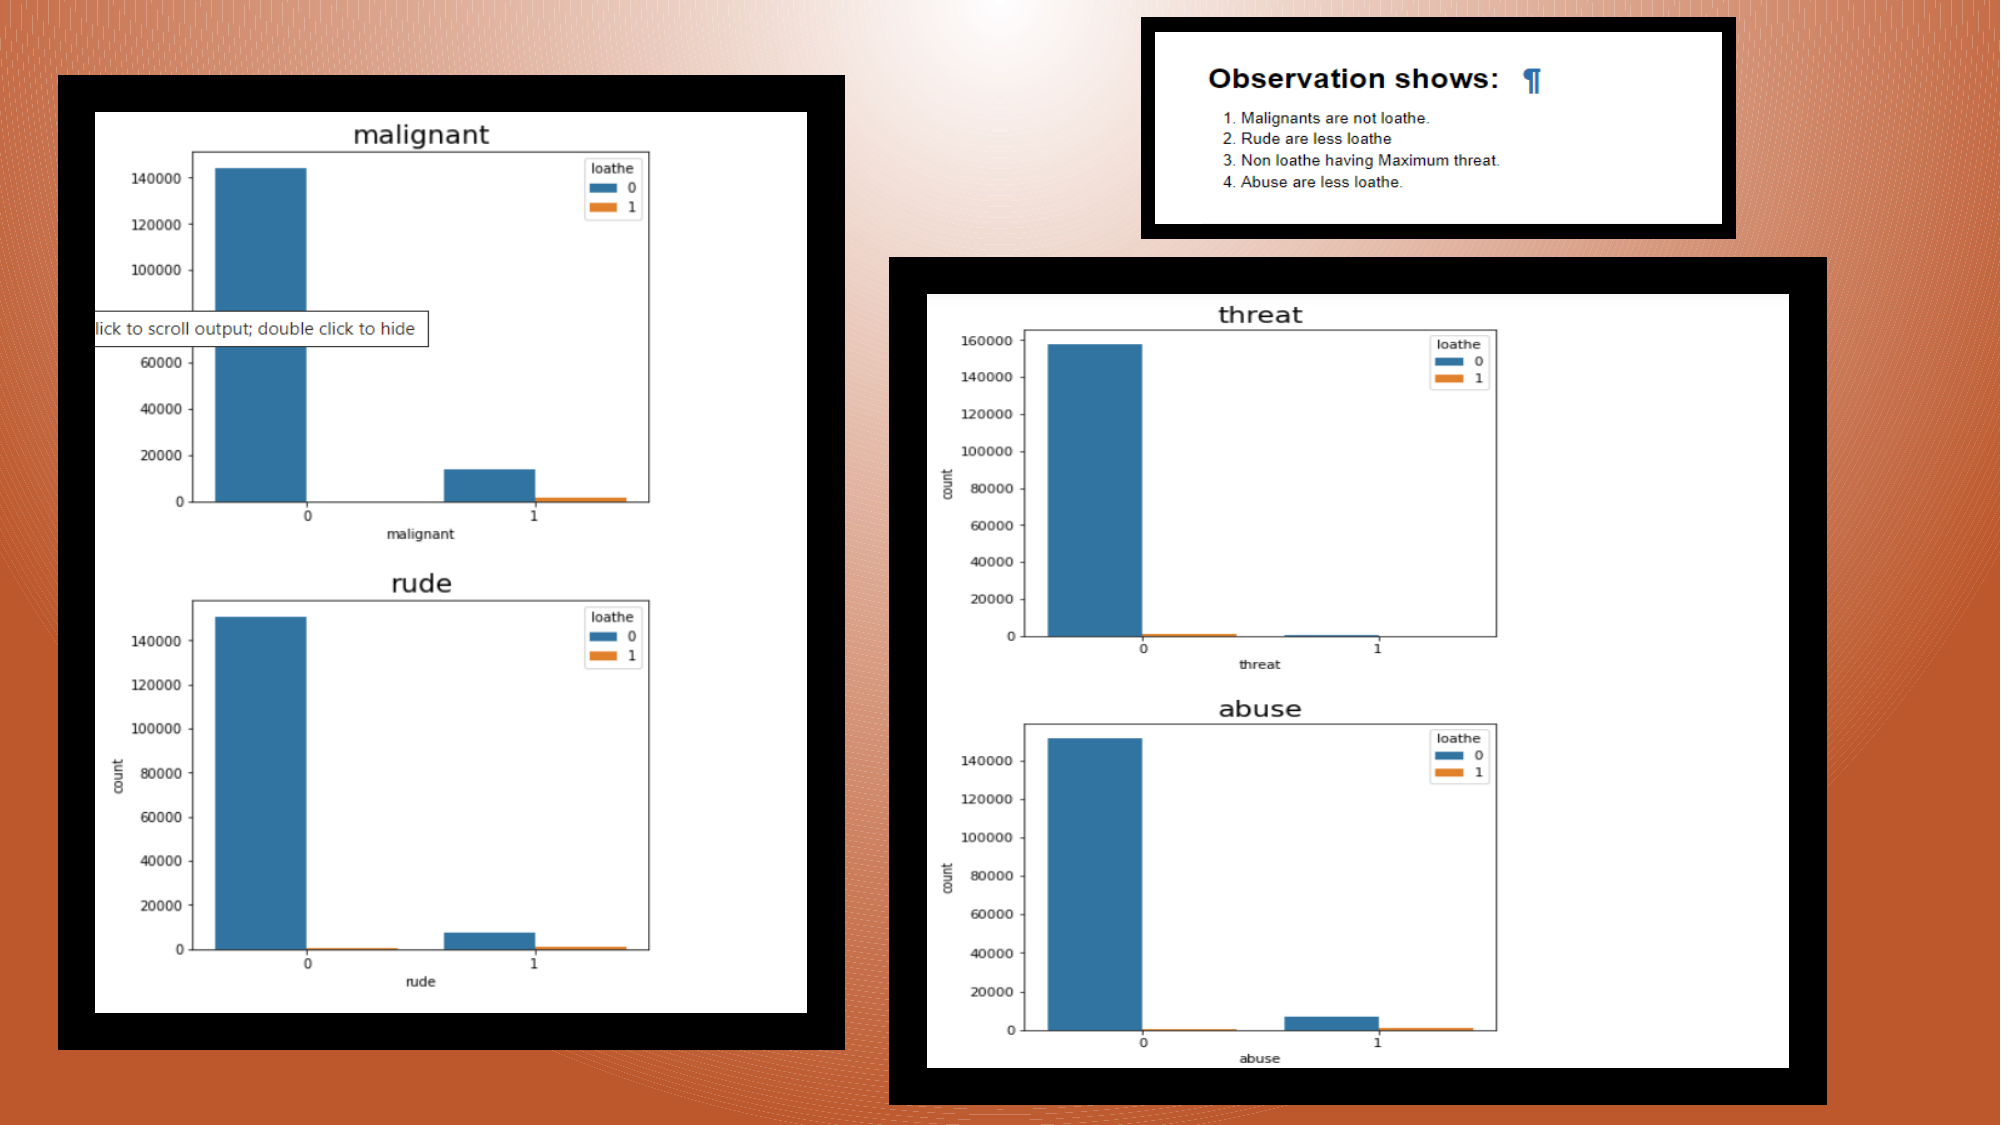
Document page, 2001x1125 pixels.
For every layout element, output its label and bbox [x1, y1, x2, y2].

picture [926, 293, 1790, 1069]
picture [94, 111, 808, 1014]
list [1154, 31, 1723, 225]
